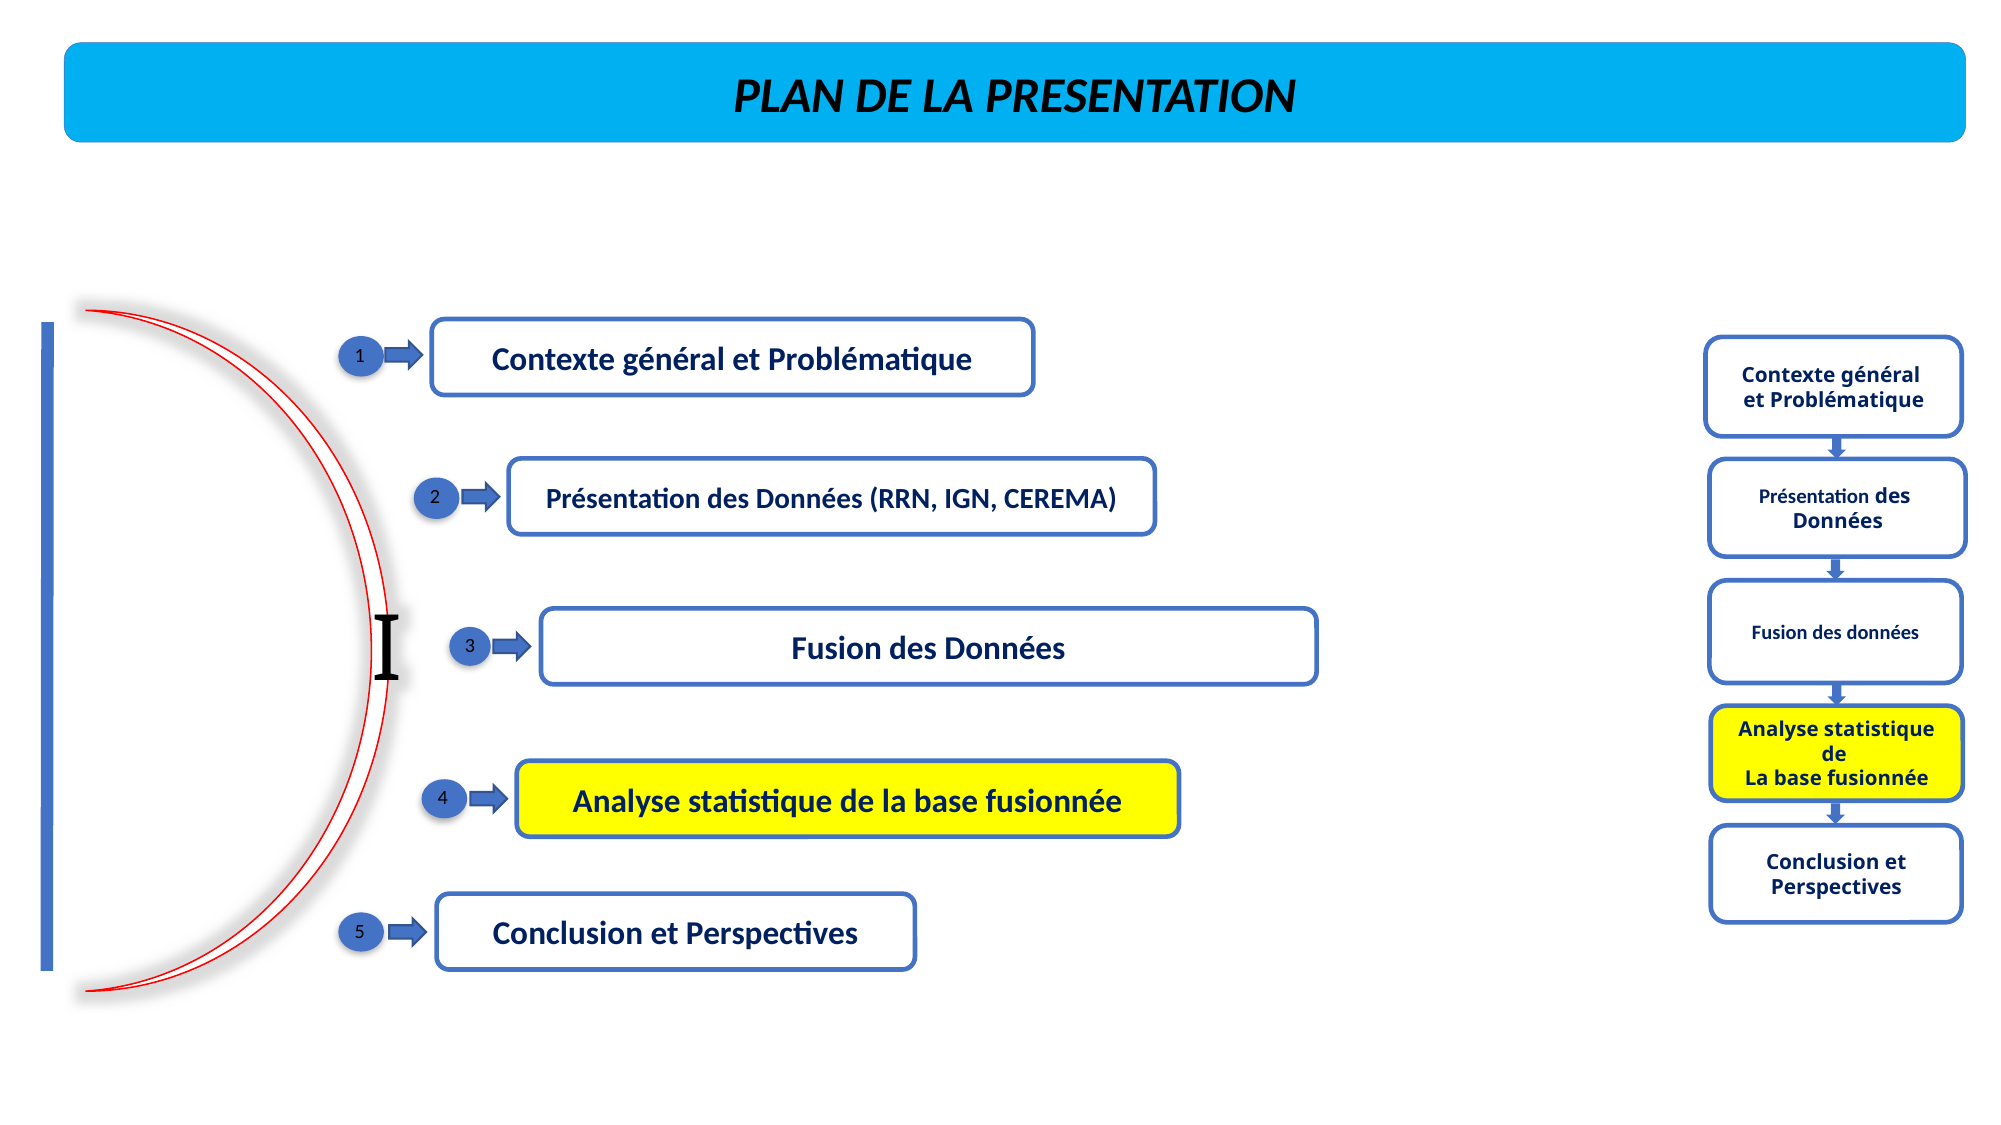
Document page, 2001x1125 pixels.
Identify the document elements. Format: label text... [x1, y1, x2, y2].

text_box Conclusion et Perspectives [1709, 824, 1963, 924]
text_box 2 [412, 476, 461, 520]
text_box Conclusion et Perspectives [435, 892, 916, 971]
text_box 3 [448, 625, 492, 667]
text_box 1 [337, 335, 384, 378]
text_box I [85, 310, 390, 992]
text_box [1824, 683, 1849, 708]
text_box 4 [420, 778, 469, 820]
text_box Contexte général et Problématique [430, 318, 1035, 397]
text_box Analyse statistique de La base fusionnée [1709, 704, 1964, 802]
text_box Fusion des données [1708, 579, 1963, 685]
text_box [492, 630, 532, 663]
text_box [1823, 558, 1848, 582]
text_box [1824, 437, 1849, 461]
text_box [1823, 802, 1848, 826]
text_box Présentation des Données (RRN, IGN, CEREMA) [507, 457, 1156, 536]
text_box Analyse statistique de la base fusionnée [515, 759, 1181, 838]
text_box [384, 338, 424, 371]
text_box Contexte général et Problématique [1704, 335, 1963, 438]
text_box [388, 915, 428, 948]
text_box Présentation des Données [1708, 457, 1967, 558]
text_box 5 [337, 911, 386, 953]
text_box Fusion des Données [539, 607, 1318, 686]
text_box PLAN DE LA PRESENTATION [63, 41, 1967, 144]
text_box [469, 782, 509, 815]
text_box [461, 480, 501, 513]
